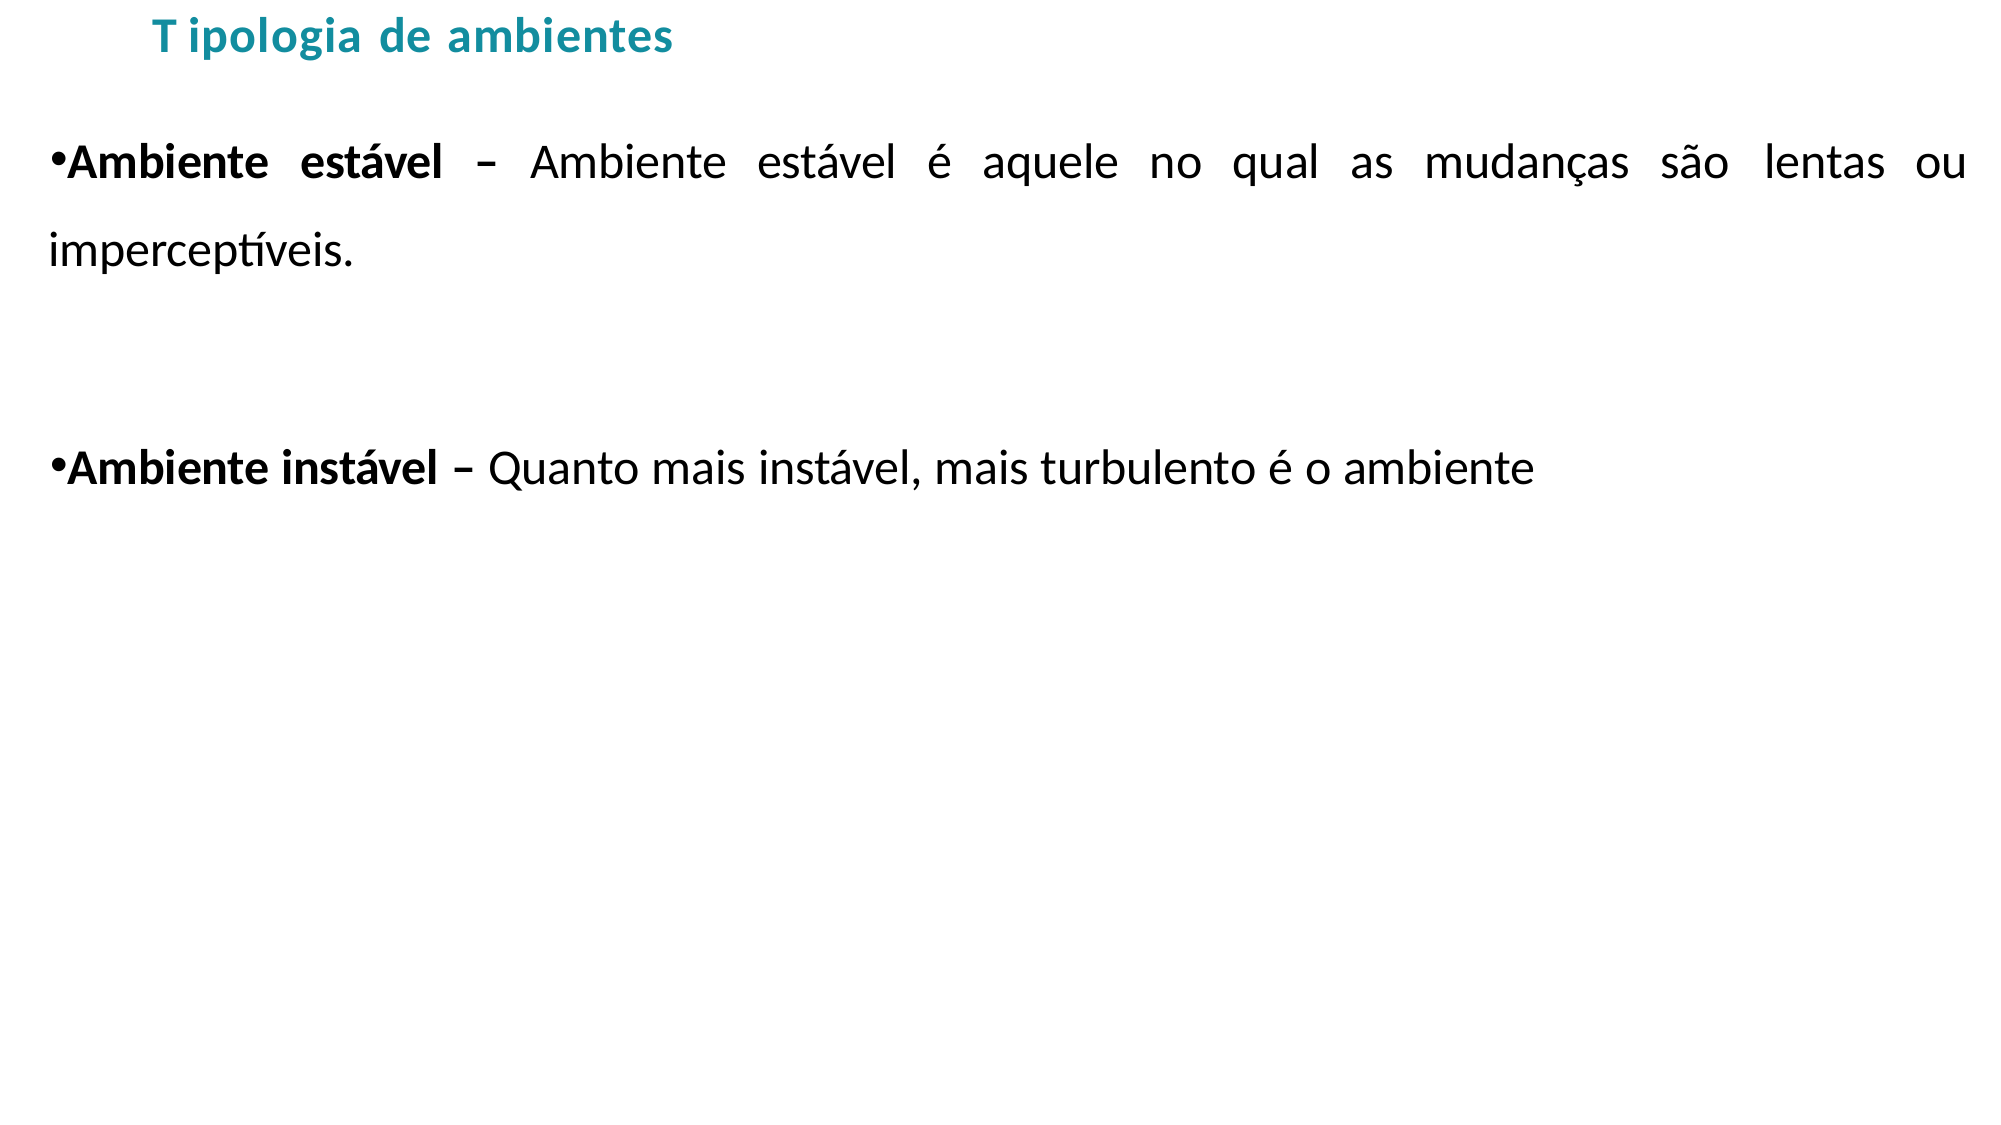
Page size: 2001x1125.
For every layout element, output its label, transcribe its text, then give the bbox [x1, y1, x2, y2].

list Ambiente estável – Ambiente estável é aquele no qual as mudanças são lentas ou imperceptíveis. Ambiente instável – Quanto mais instável, mais turbulento é o ambiente [18, 92, 1983, 1085]
title T ipologia de ambientes [137, 40, 747, 92]
